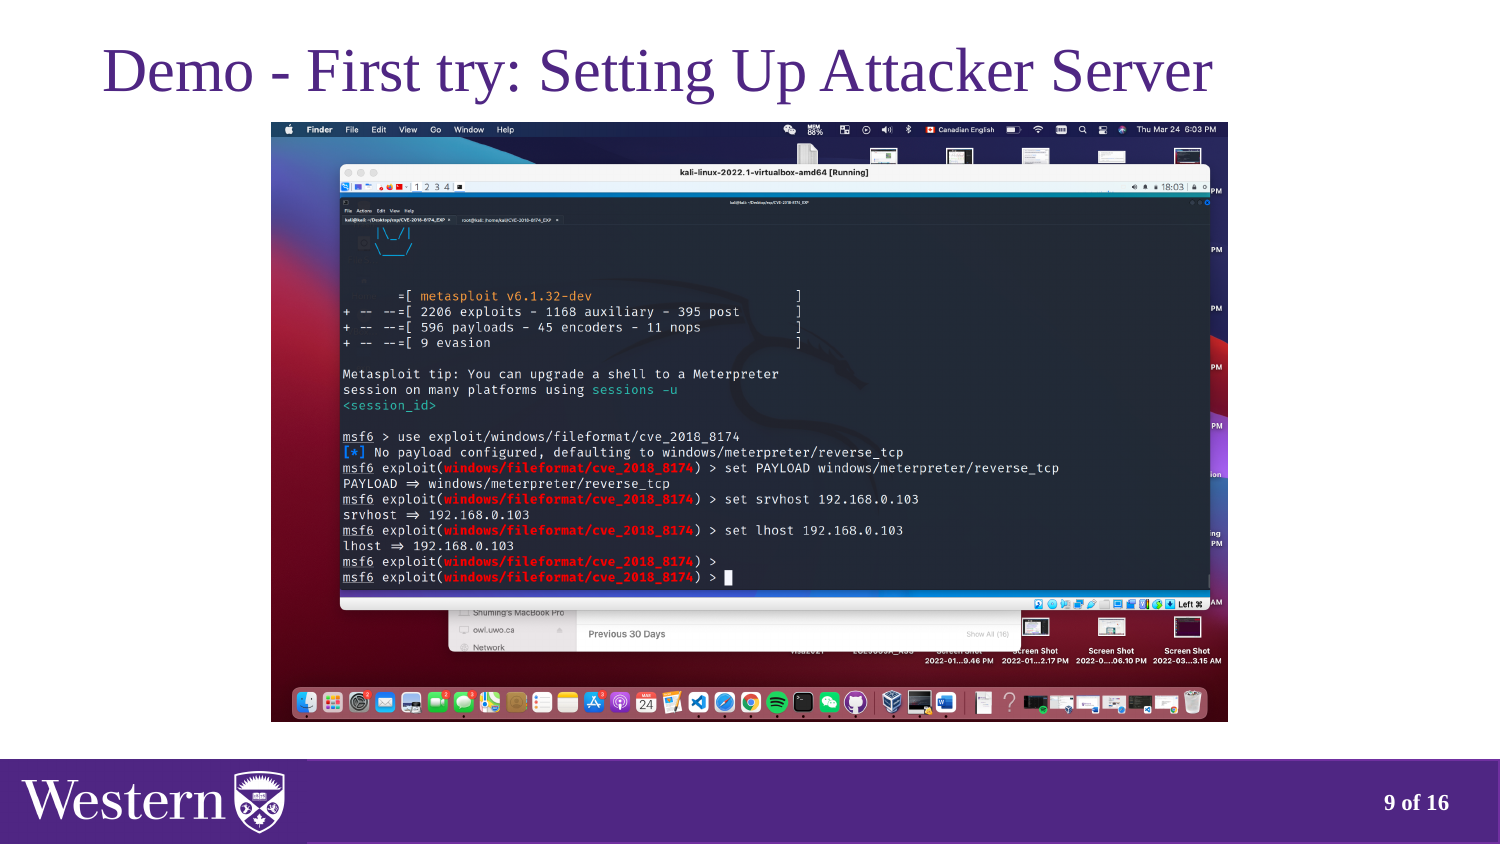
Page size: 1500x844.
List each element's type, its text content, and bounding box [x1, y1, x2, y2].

title Demo - First try: Setting Up Attacker Server [91, 52, 1426, 111]
picture [0, 759, 308, 844]
text_box [308, 759, 1500, 844]
slide_number 9 of 16 [1163, 779, 1500, 824]
picture [271, 122, 1228, 722]
